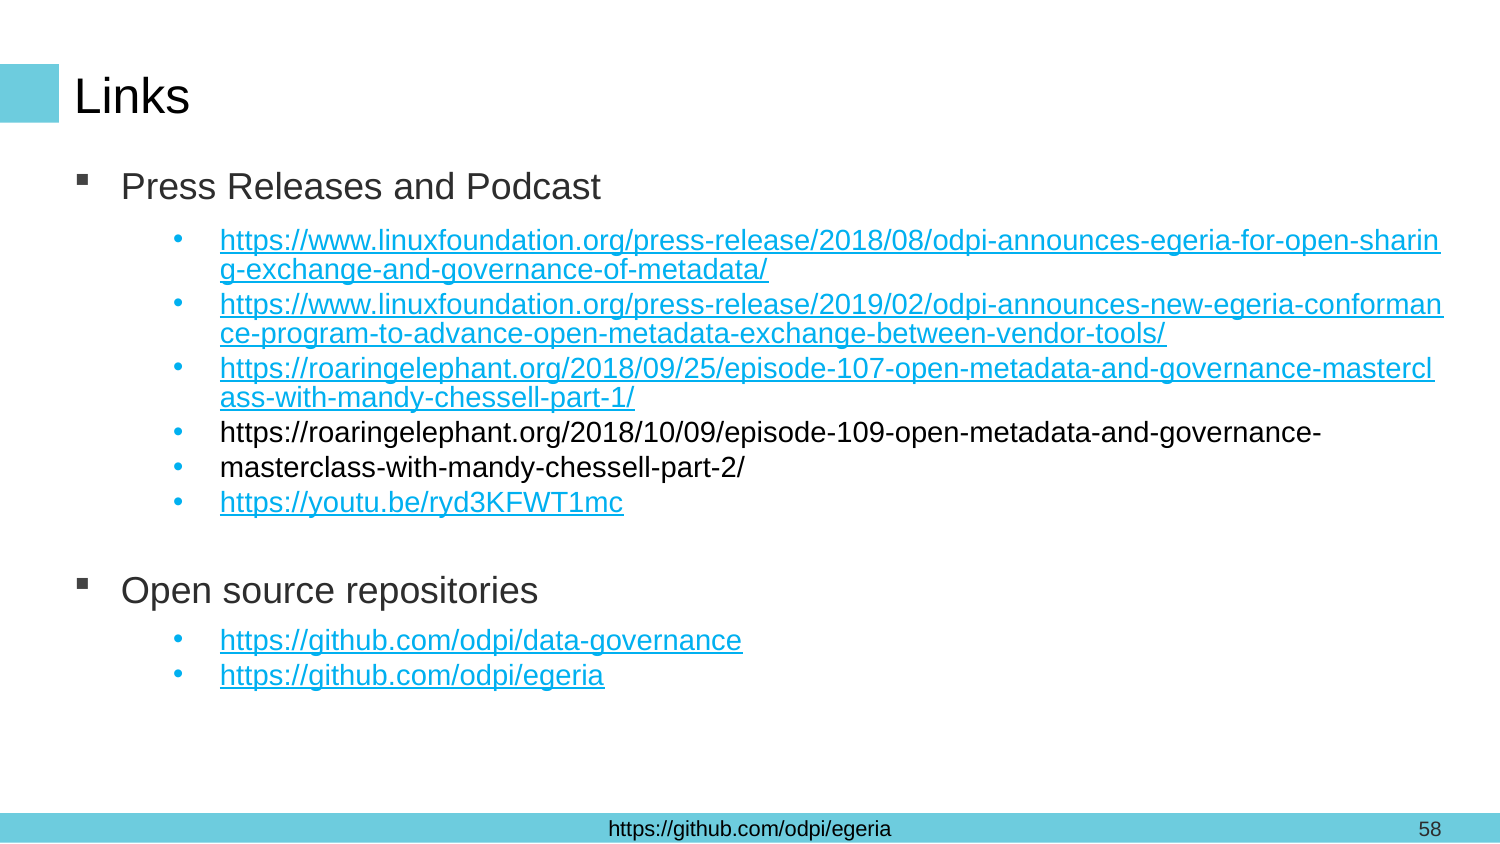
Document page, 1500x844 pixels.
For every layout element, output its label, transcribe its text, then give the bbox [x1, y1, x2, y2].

text_box https://github.com/odpi/data-governance https://github.com/odpi/egeria [83, 613, 1063, 699]
text_box https://www.linuxfoundation.org/press-release/2018/08/odpi-announces-egeria-for-open-sharing-exchange-and-governance-of-metadata/ https://www.linuxfoundation.org/press-release/2019/02/odpi-announces-new-egeria-conformance-program-to-advance-open-metadata-exchange-between-vendor-tools/ https://roaringelephant.org/2018/09/25/episode-107-open-metadata-and-governance-masterclass-with-mandy-chessell-part-1/ https://roaringelephant.org/2018/10/09/episode-109-open-metadata-and-governance- masterclass-with-mandy-chessell-part-2/ https://youtu.be/ryd3KFWT1mc [83, 213, 1461, 508]
title Links [58, 46, 1449, 139]
list Press Releases and Podcast Open source repositories [58, 139, 1449, 750]
text_box 58 [1403, 813, 1494, 843]
